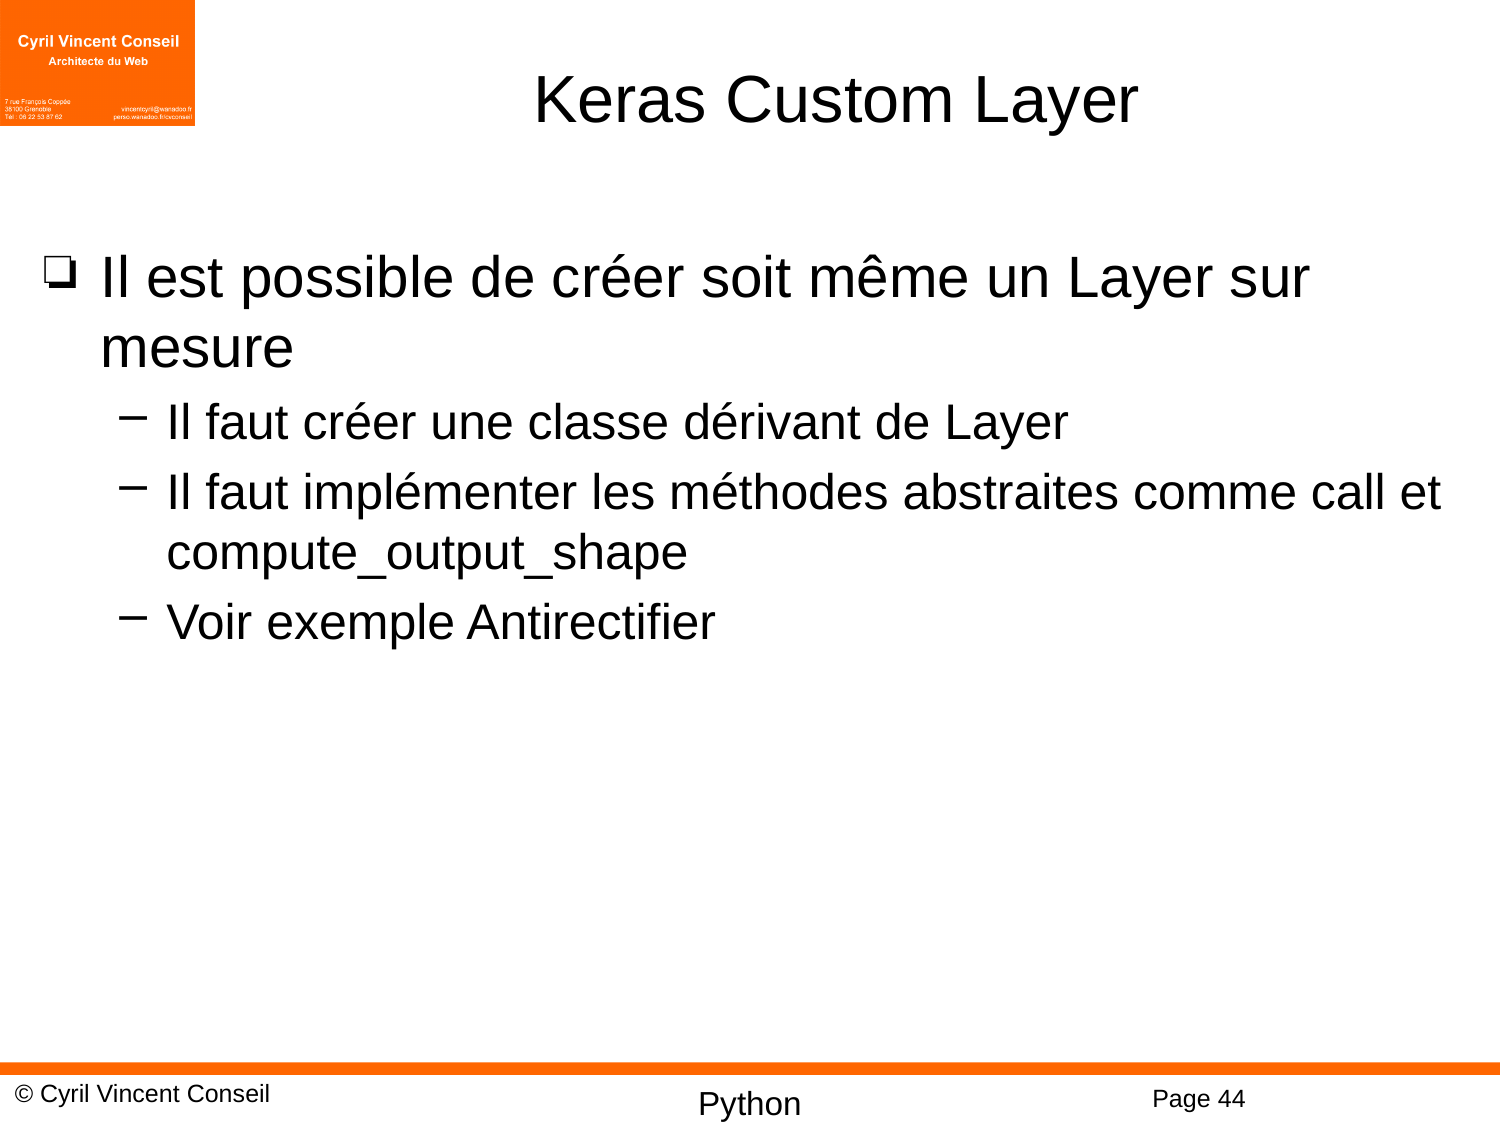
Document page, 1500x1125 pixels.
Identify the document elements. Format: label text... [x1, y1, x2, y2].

title Keras Custom Layer [194, 2, 1480, 190]
picture [0, 0, 195, 126]
list Il est possible de créer soit même un Layer sur mesure Il faut créer une classe dérivant de Layer Il faut implémenter les méthodes abstraites comme call et compute_output_shape Voir exemple Antirectifier [29, 231, 1468, 1059]
